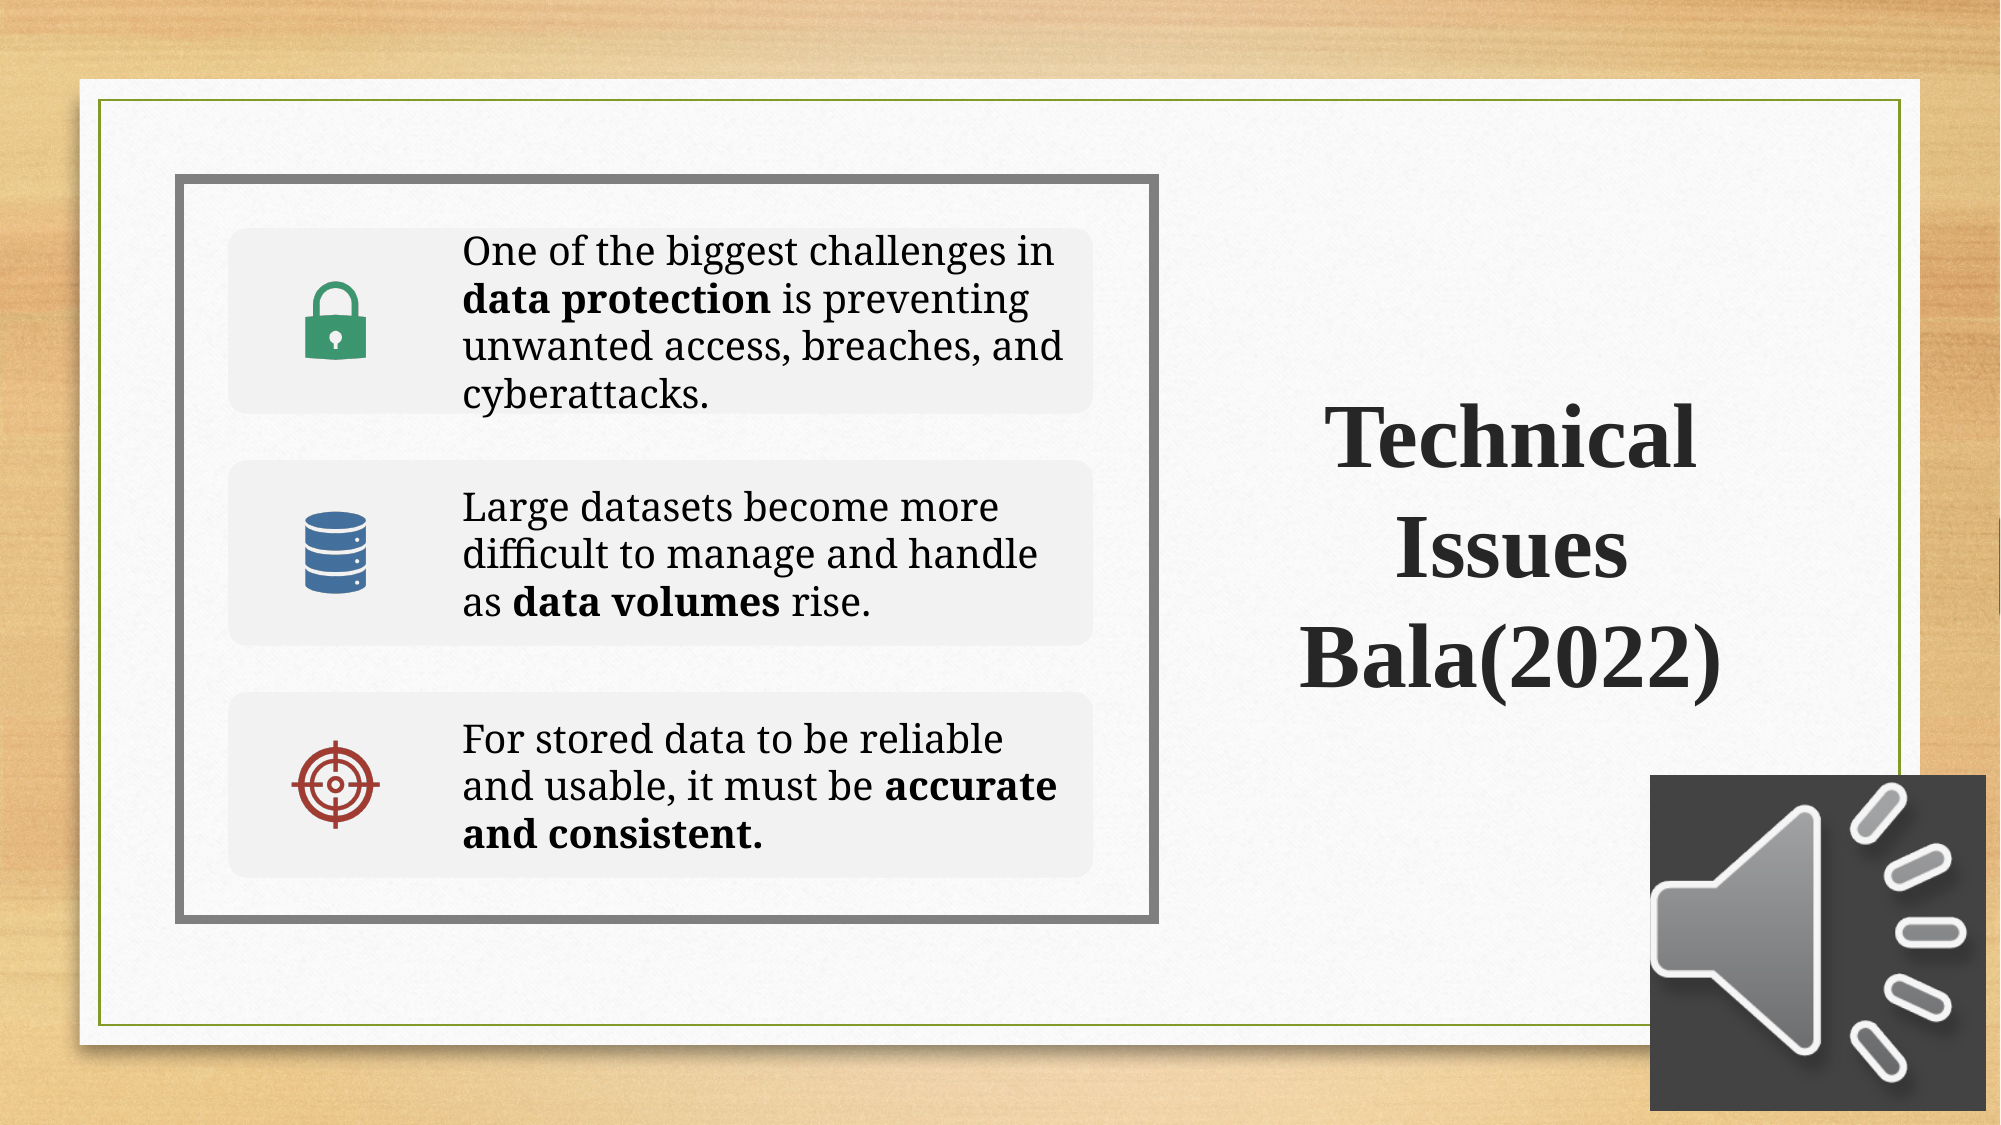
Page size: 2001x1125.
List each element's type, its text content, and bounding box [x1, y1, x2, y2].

text_box [99, 99, 1900, 1026]
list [227, 227, 1094, 878]
title Technical Issues Bala(2022) [1236, 161, 1788, 920]
picture [1648, 773, 1987, 1112]
text_box [178, 178, 1155, 921]
text_box [0, 0, 2000, 1125]
text_box [78, 79, 1921, 1046]
